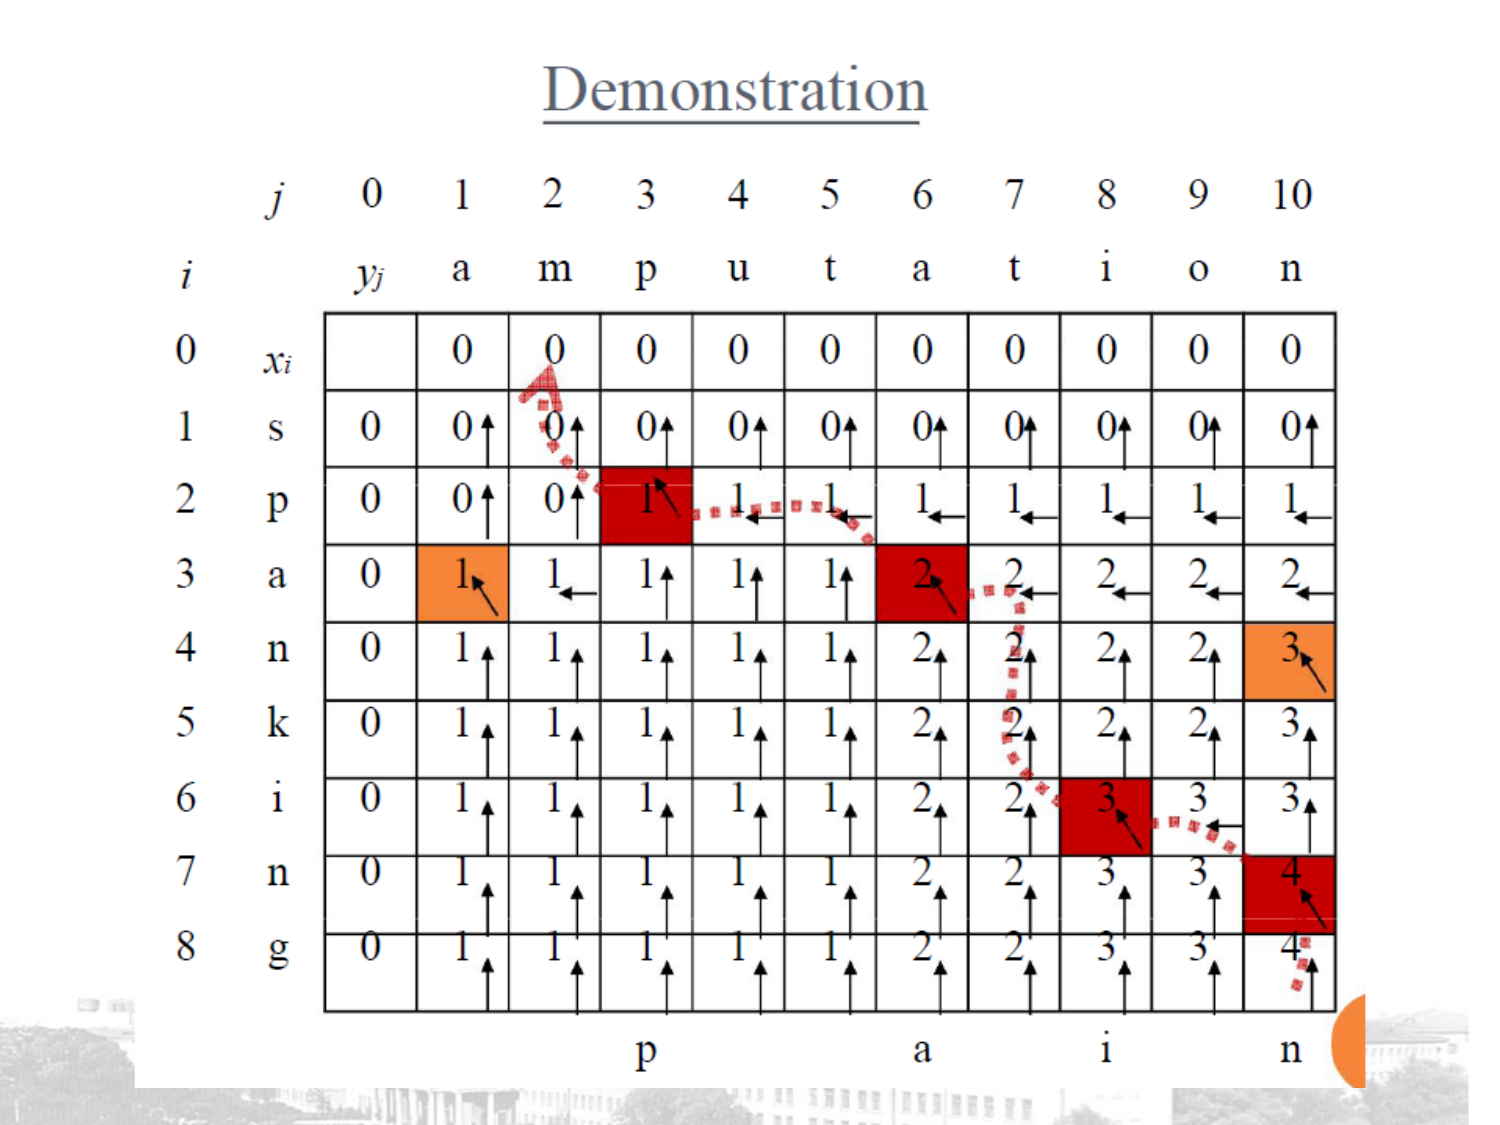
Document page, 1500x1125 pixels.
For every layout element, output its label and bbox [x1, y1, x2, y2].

picture [0, 529, 1500, 1125]
text_box [134, 36, 1366, 1089]
